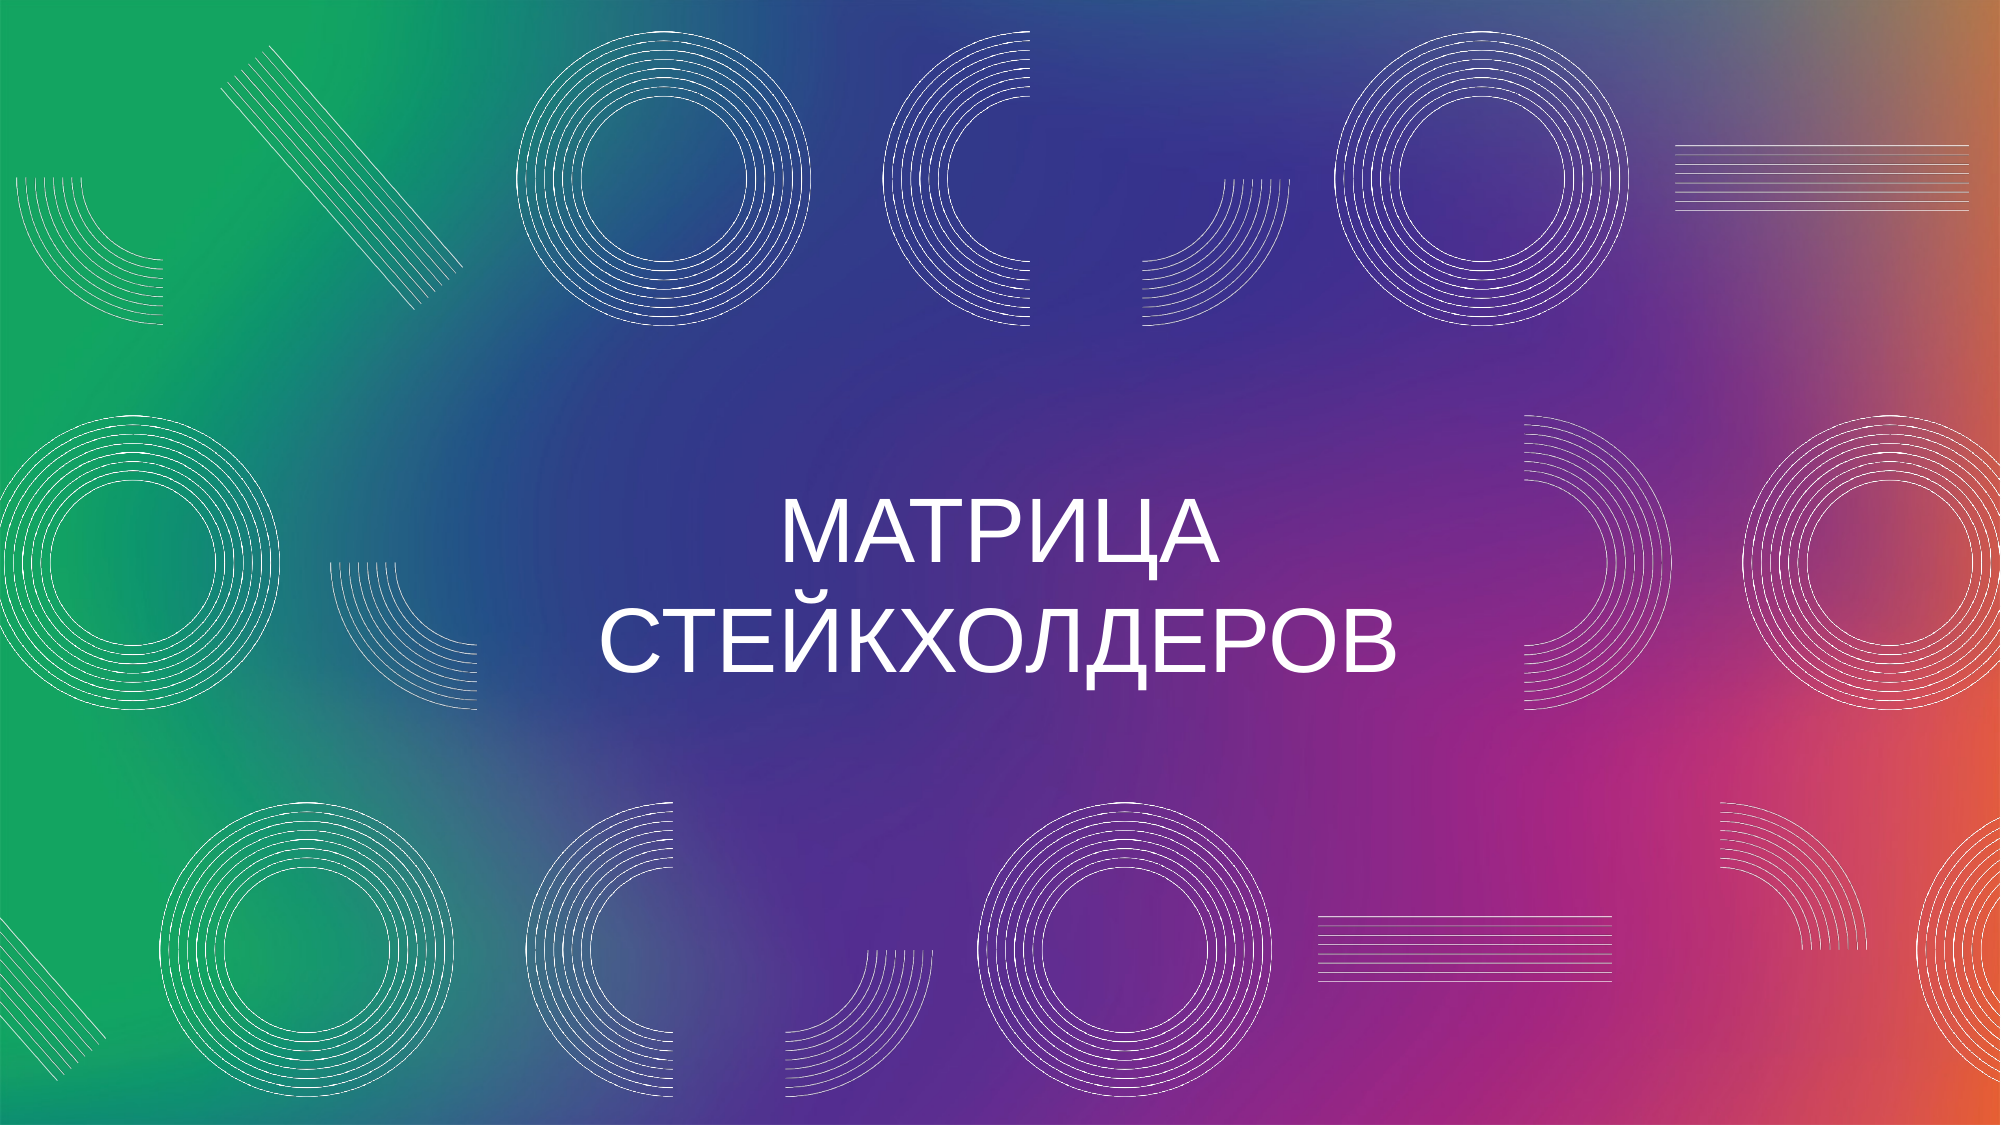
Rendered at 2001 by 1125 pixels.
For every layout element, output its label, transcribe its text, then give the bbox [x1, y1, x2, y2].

picture [0, 0, 2001, 1125]
list МАТРИЦА СТЕЙКХОЛДЕРОВ [500, 371, 1500, 791]
